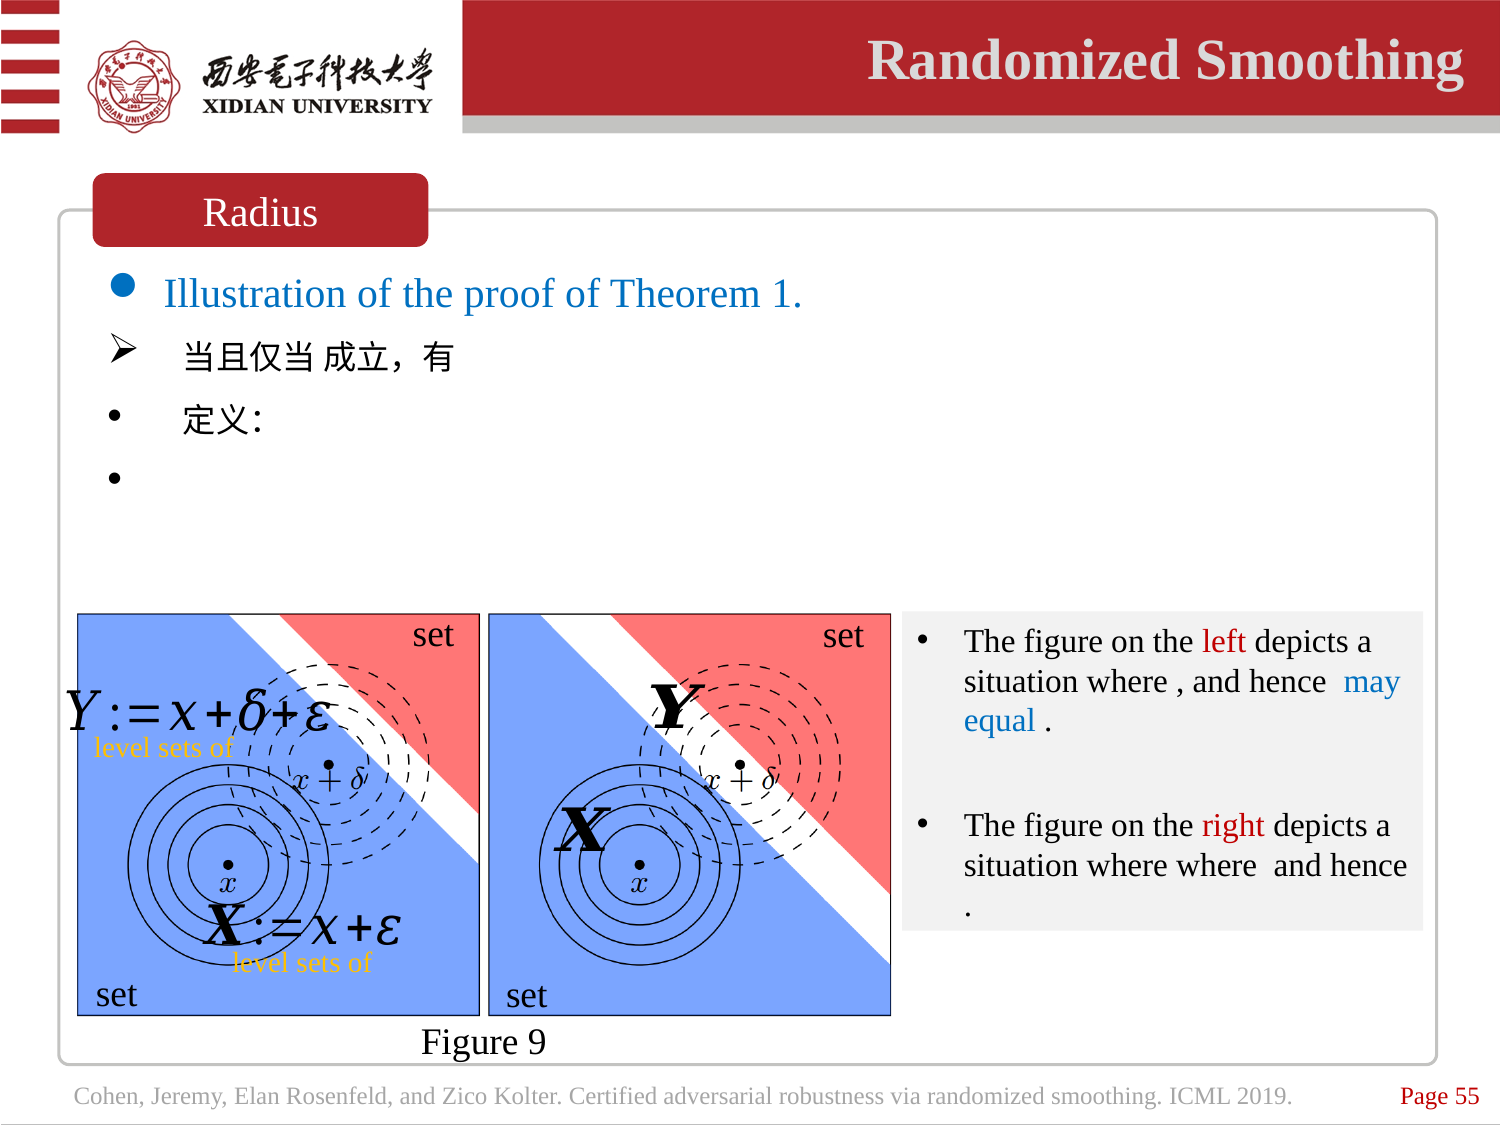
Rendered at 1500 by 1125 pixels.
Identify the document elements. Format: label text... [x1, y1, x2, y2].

text_box Cohen, Jeremy, Elan Rosenfeld, and Zico Kolter. Certified adversarial robustness via randomized smoothing. ICML 2019. [58, 1074, 1345, 1117]
slide_number Page 55 [1144, 1064, 1495, 1125]
text_box Randomized Smoothing [466, 19, 1499, 102]
picture [0, 0, 1500, 1125]
picture [76, 611, 892, 1019]
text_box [58, 172, 1437, 1065]
